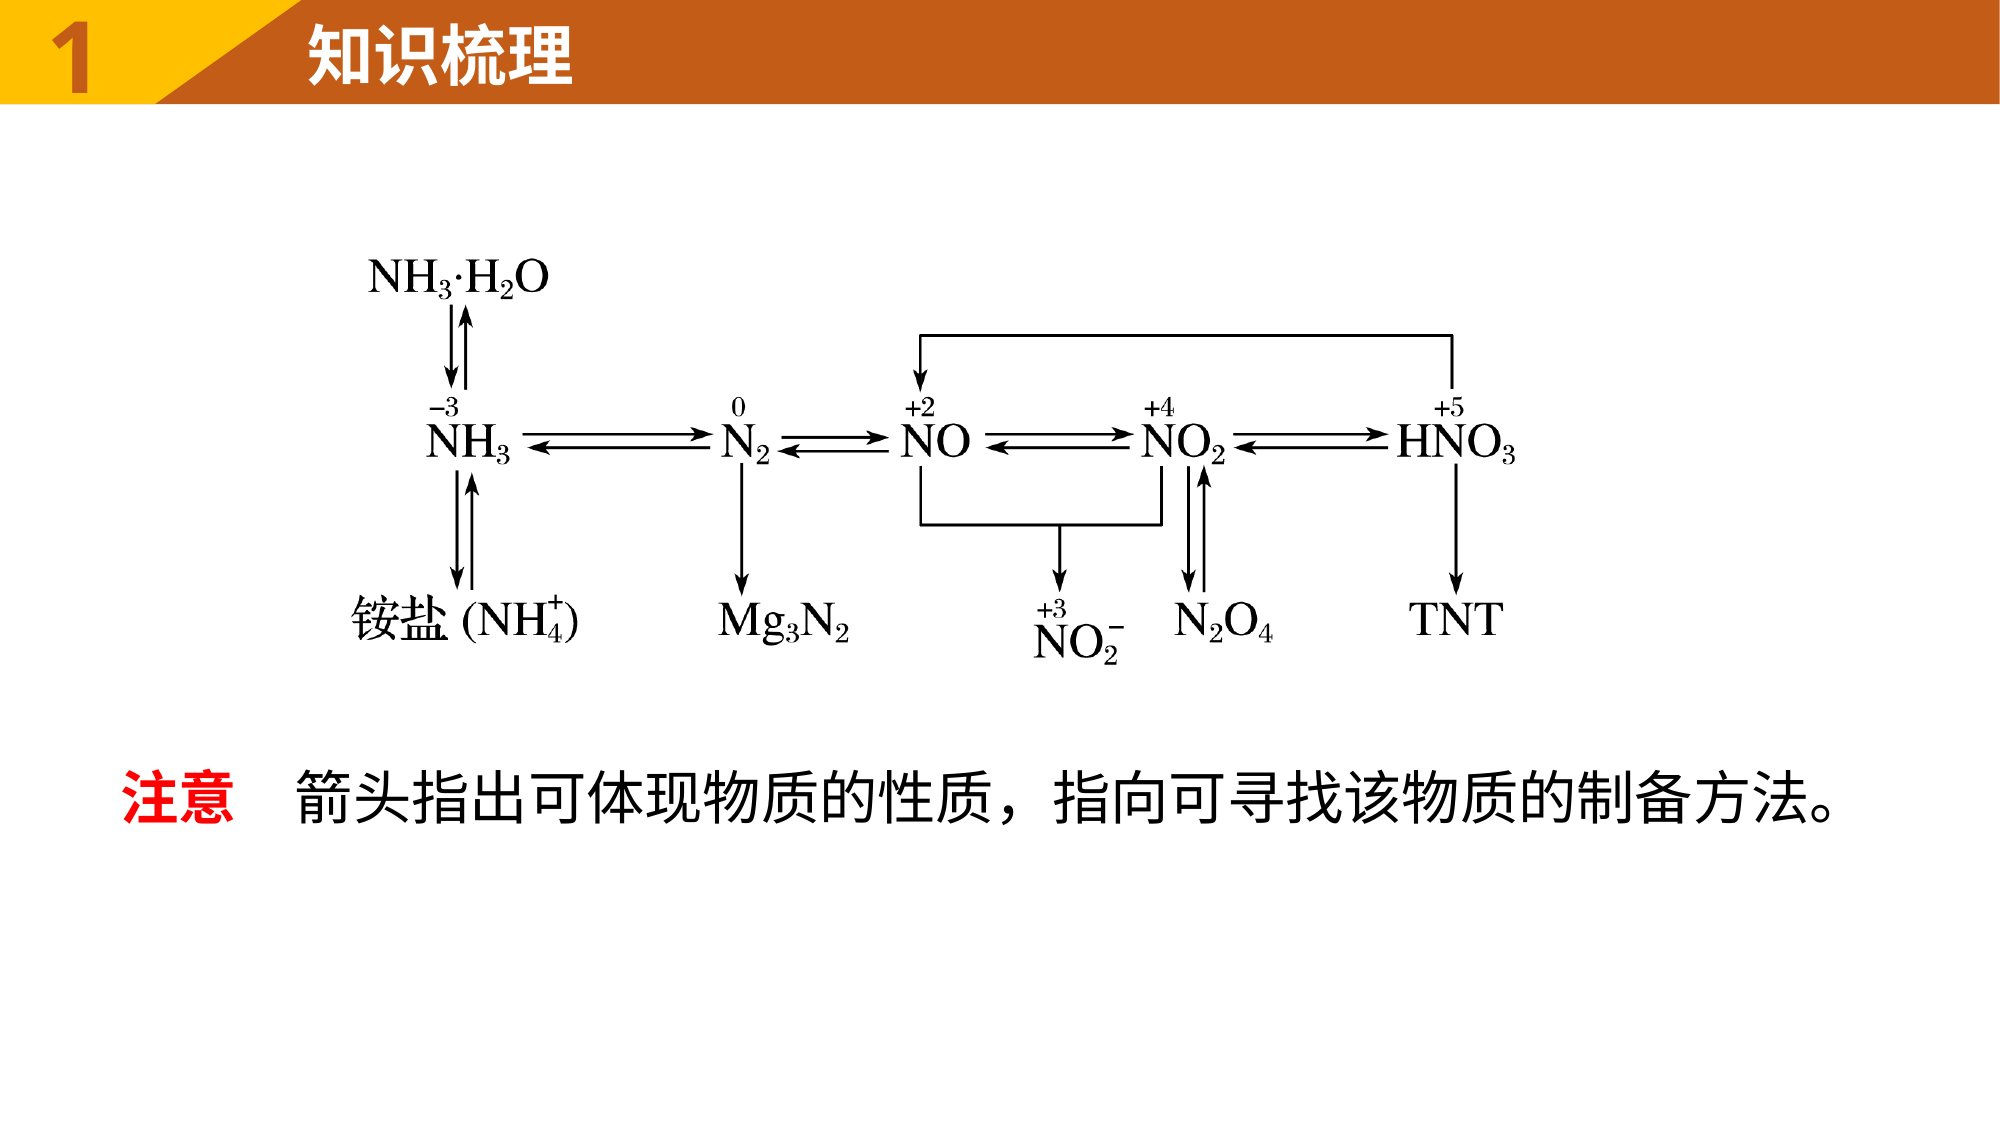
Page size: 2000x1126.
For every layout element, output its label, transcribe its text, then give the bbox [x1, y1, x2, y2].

picture [343, 243, 1526, 678]
text_box 注意 箭头指出可体现物质的性质，指向可寻找该物质的制备方法。 [105, 718, 1894, 839]
